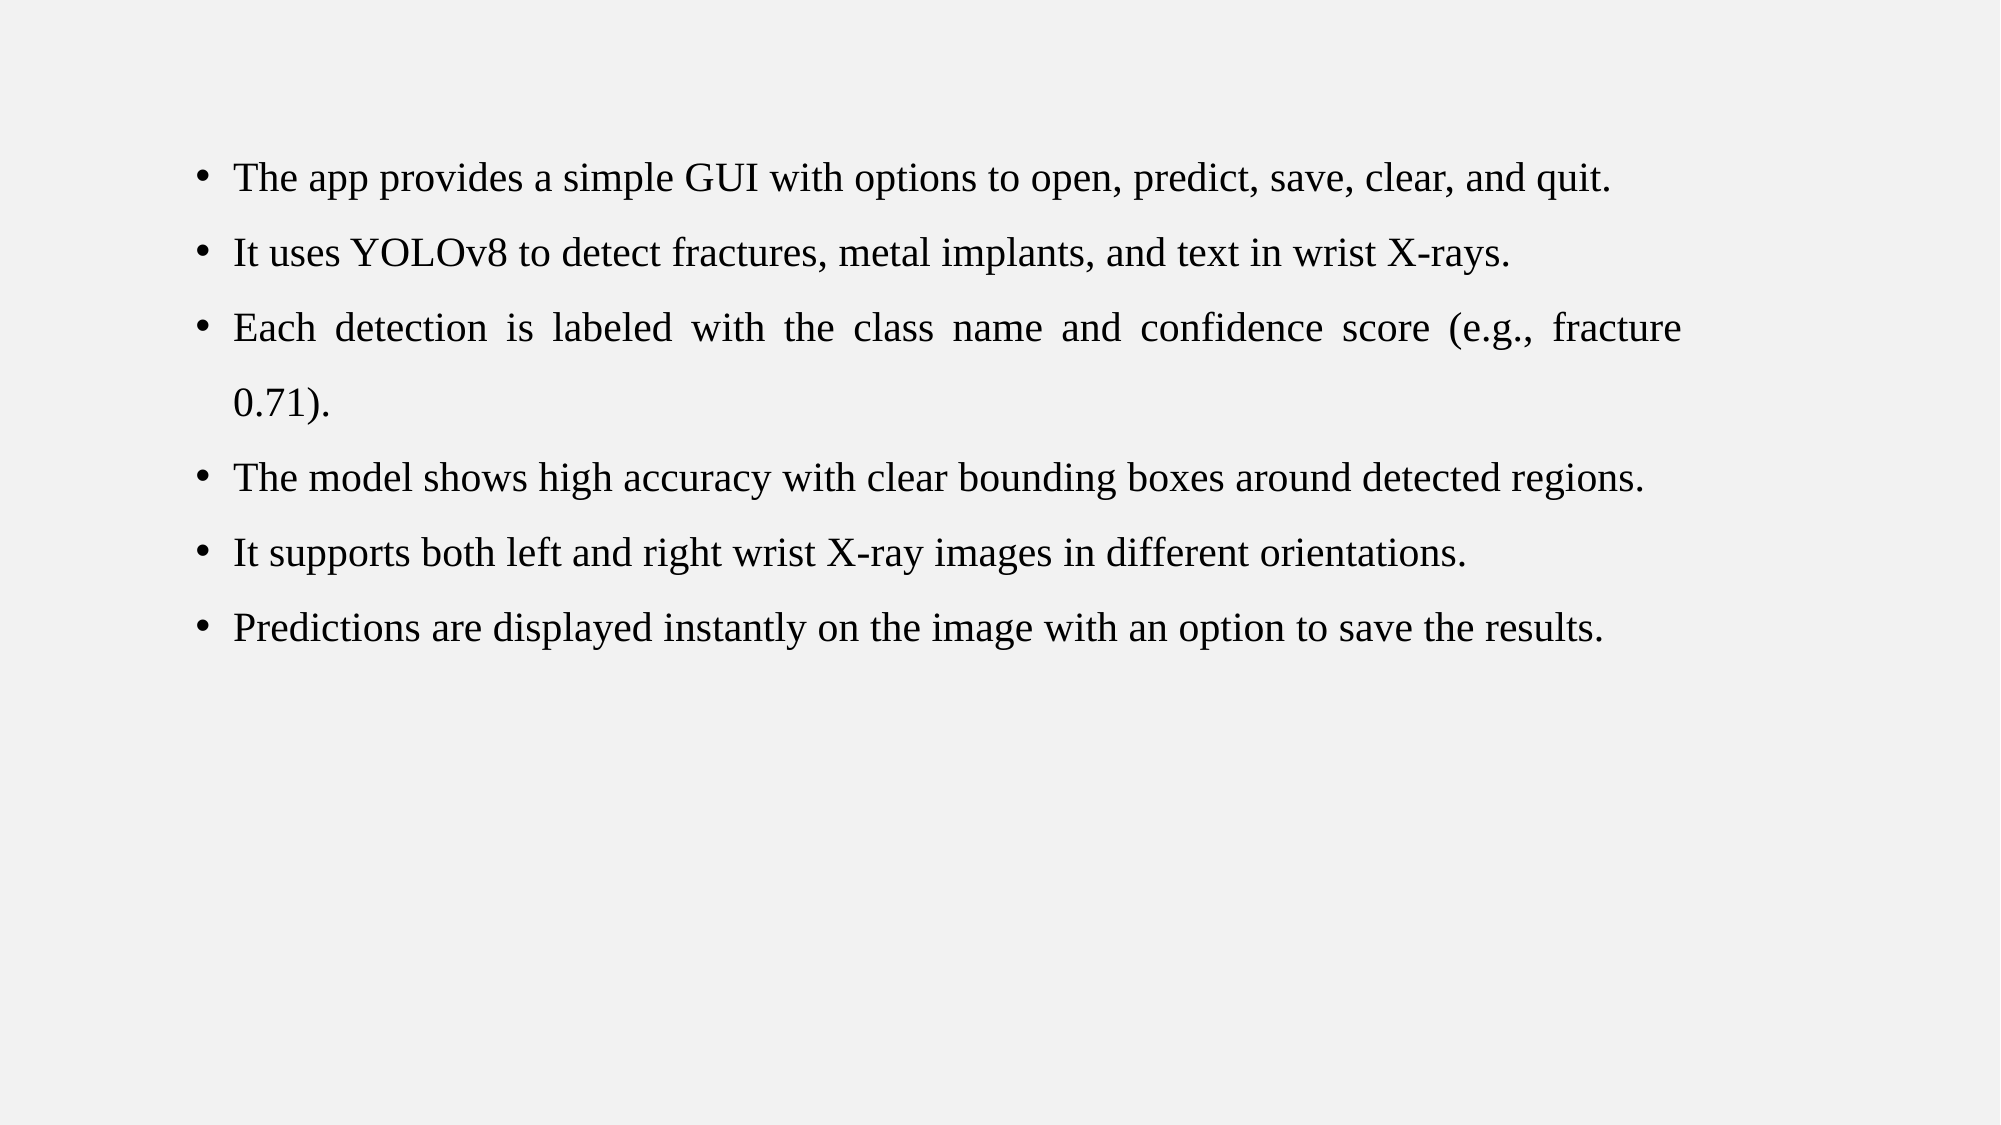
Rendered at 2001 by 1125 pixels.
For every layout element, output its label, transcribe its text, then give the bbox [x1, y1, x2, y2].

list The app provides a simple GUI with options to open, predict, save, clear, and quit. It uses YOLOv8 to detect fractures, metal implants, and text in wrist X-rays. Each detection is labeled with the class name and confidence score (e.g., fracture 0.71). The model shows high accuracy with clear bounding boxes around detected regions. It supports both left and right wrist X-ray images in different orientations. Predictions are displayed instantly on the image with an option to save the results. [180, 61, 1699, 714]
